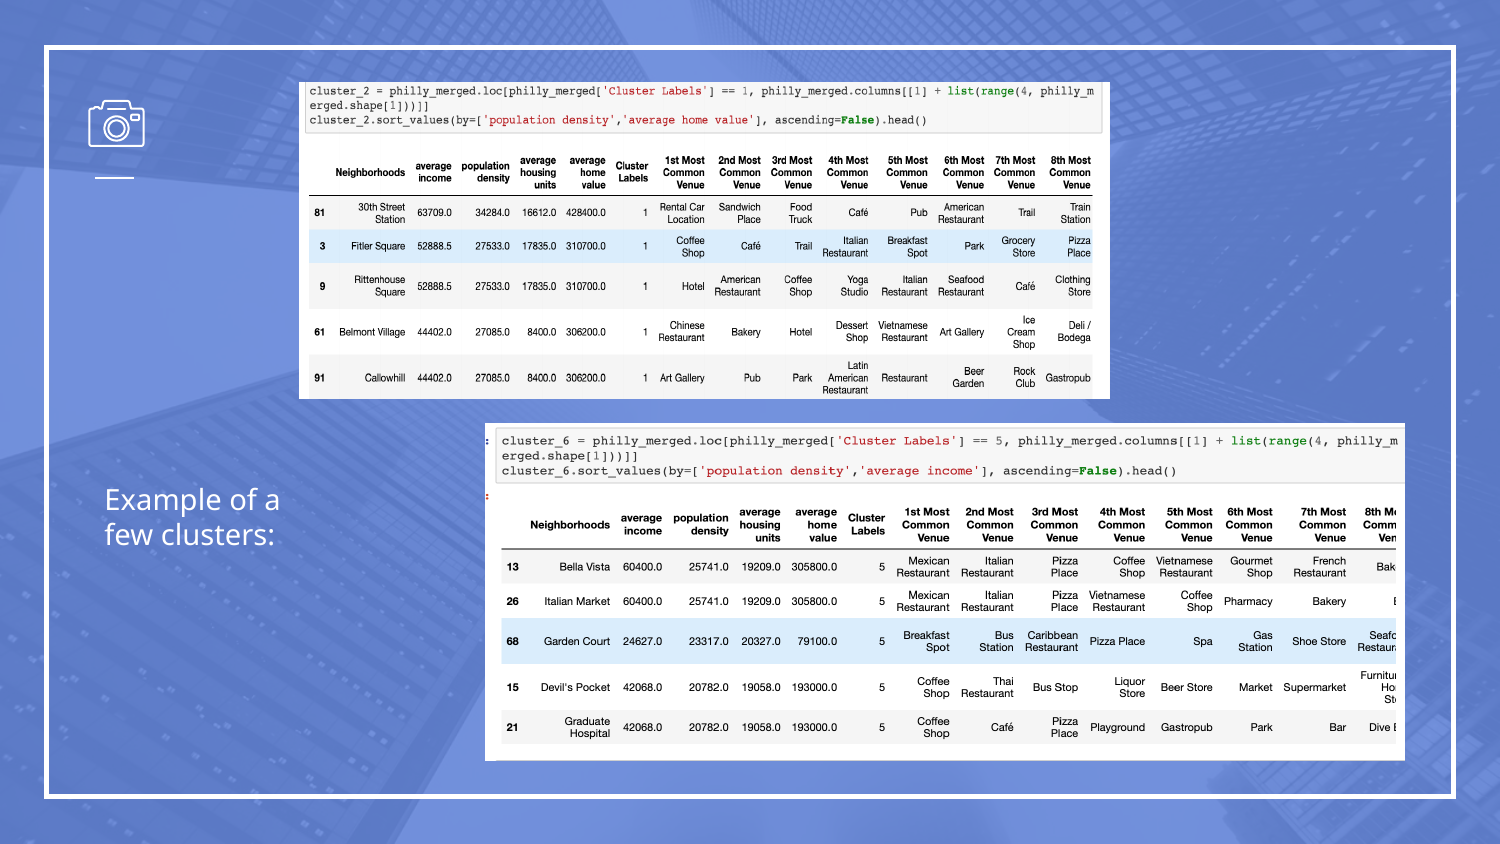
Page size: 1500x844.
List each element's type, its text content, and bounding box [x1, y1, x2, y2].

list Example of a few clusters: [89, 466, 336, 667]
picture [484, 423, 1406, 762]
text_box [89, 100, 144, 147]
picture [299, 82, 1110, 399]
